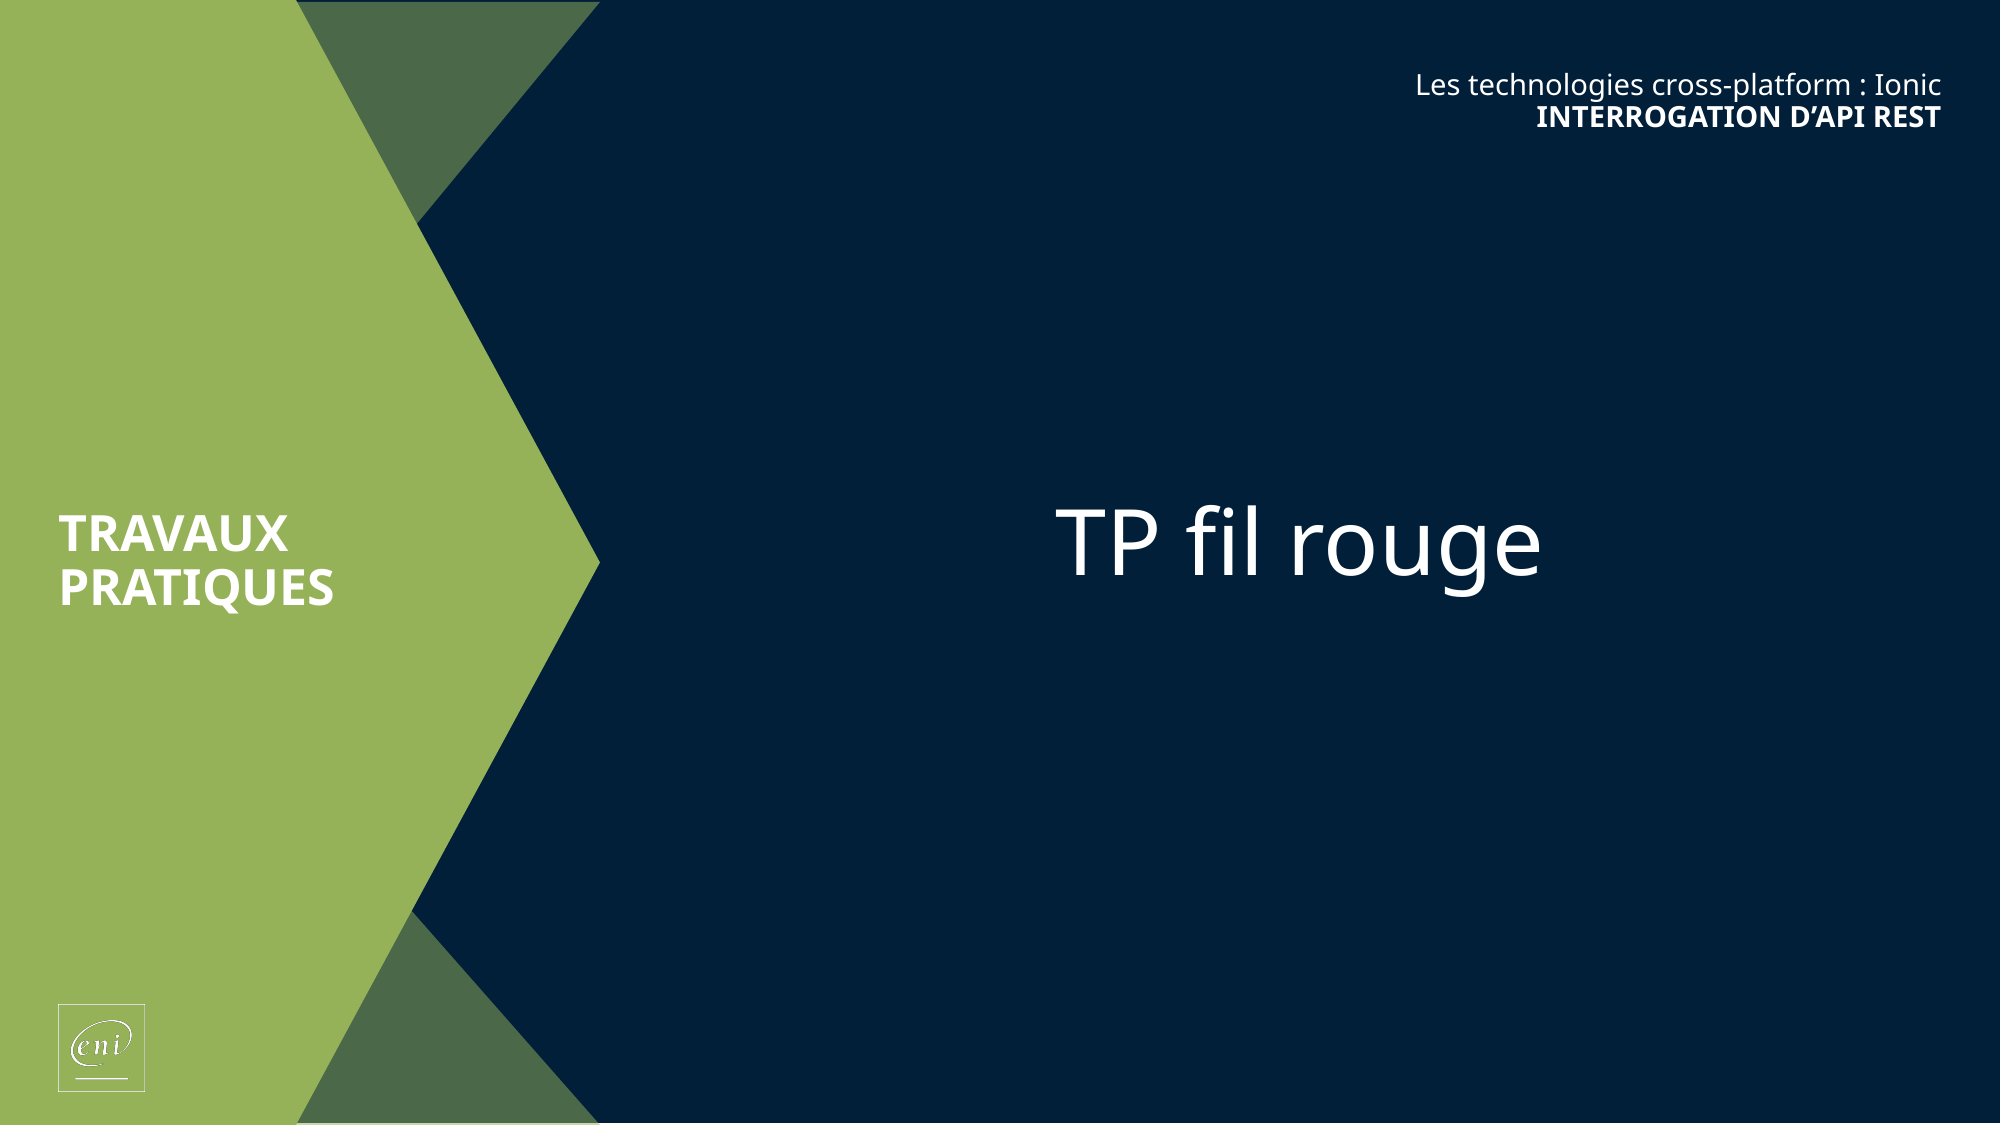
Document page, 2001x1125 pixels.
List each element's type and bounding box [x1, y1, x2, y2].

picture [58, 1004, 145, 1092]
picture [600, 0, 2000, 1124]
text_box [0, 0, 600, 1125]
